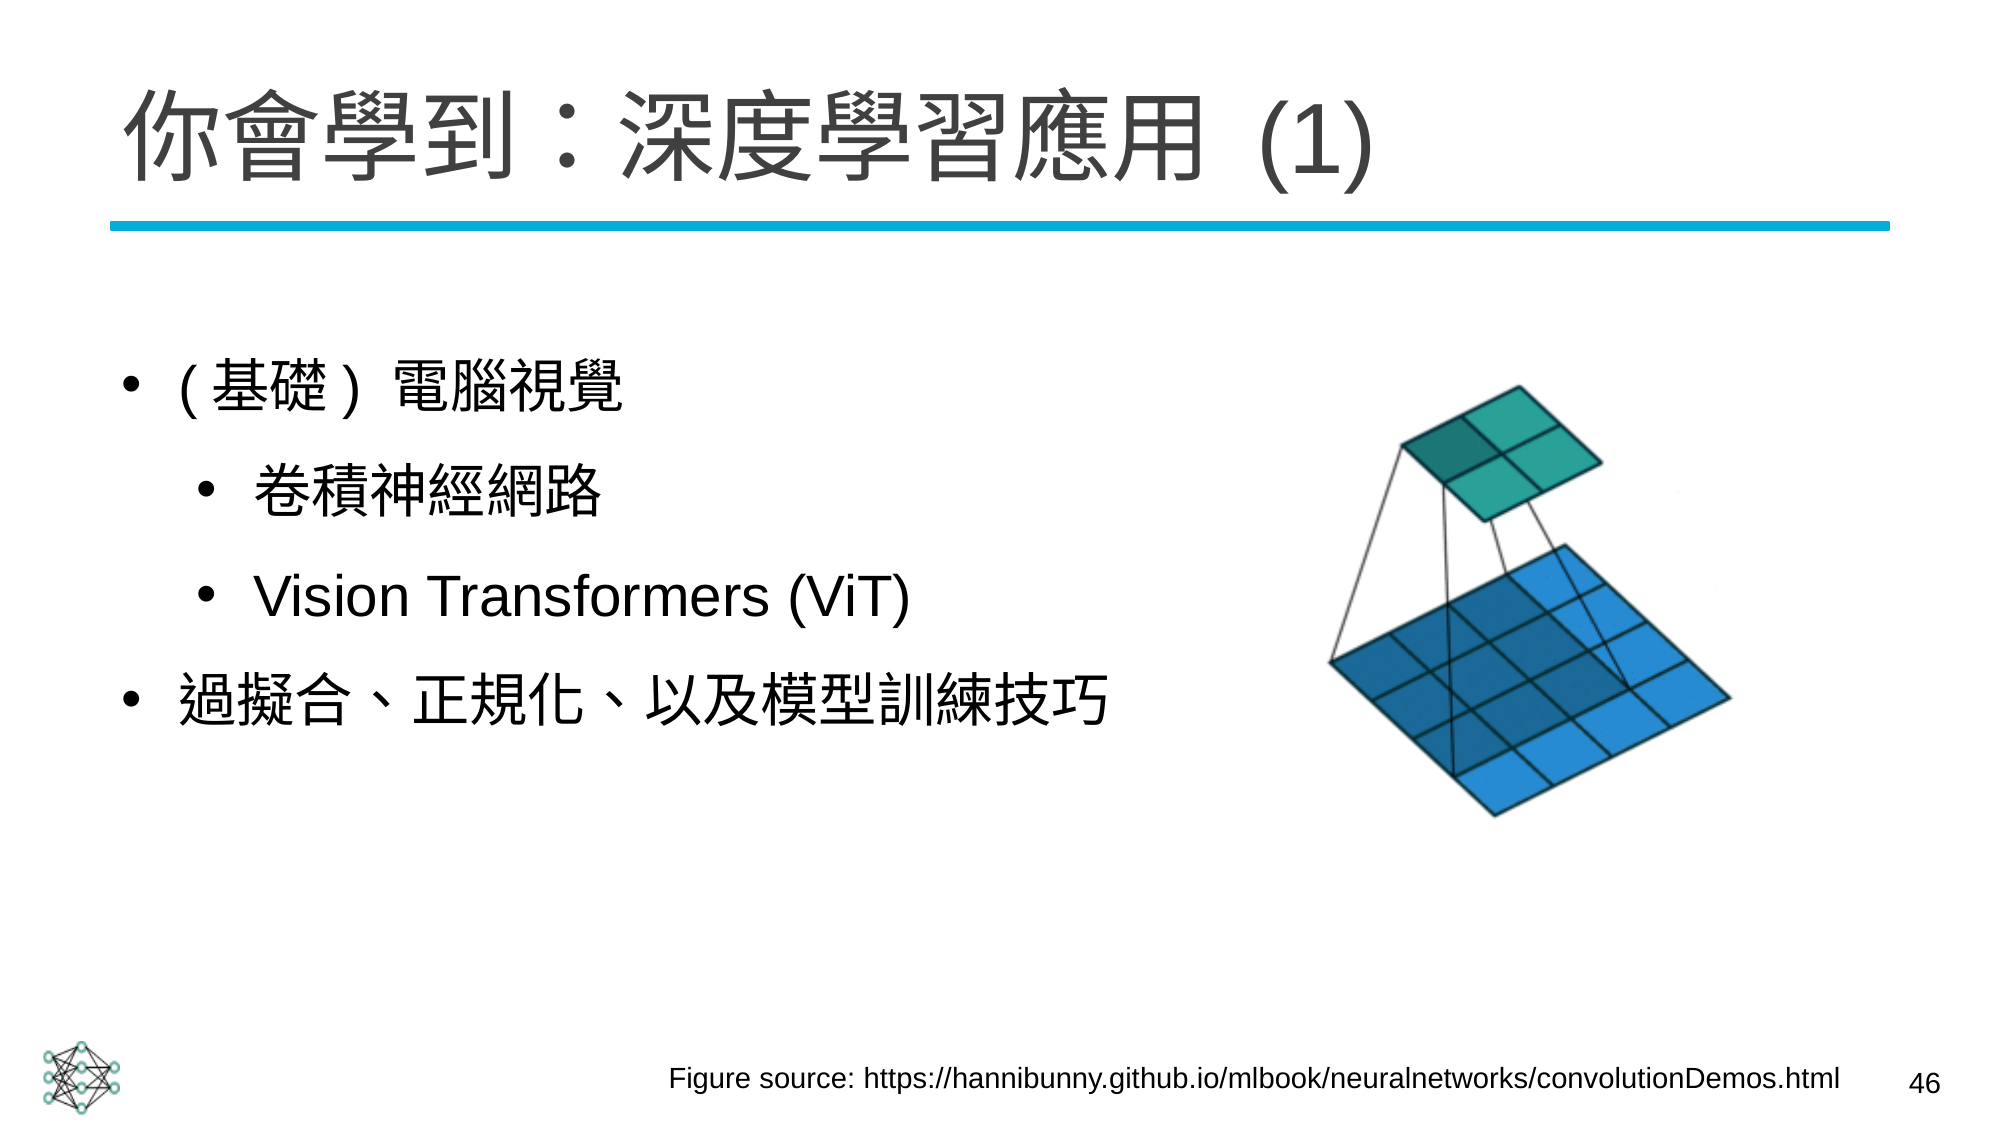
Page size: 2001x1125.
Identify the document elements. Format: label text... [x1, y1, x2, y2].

picture [43, 1041, 120, 1116]
title 你會學到：深度學習應用 (1) [107, 58, 1899, 228]
text_box (基礎) 電腦視覺 卷積神經網路 Vision Transformers (ViT) 過擬合、正規化、以及模型訓練技巧 [107, 306, 1899, 741]
text_box Figure source: https://hannibunny.github.io/mlbook/neuralnetworks/convolutionDemos.html [653, 1052, 1879, 1103]
picture [1287, 343, 1774, 859]
slide_number 46 [1740, 1052, 1957, 1113]
